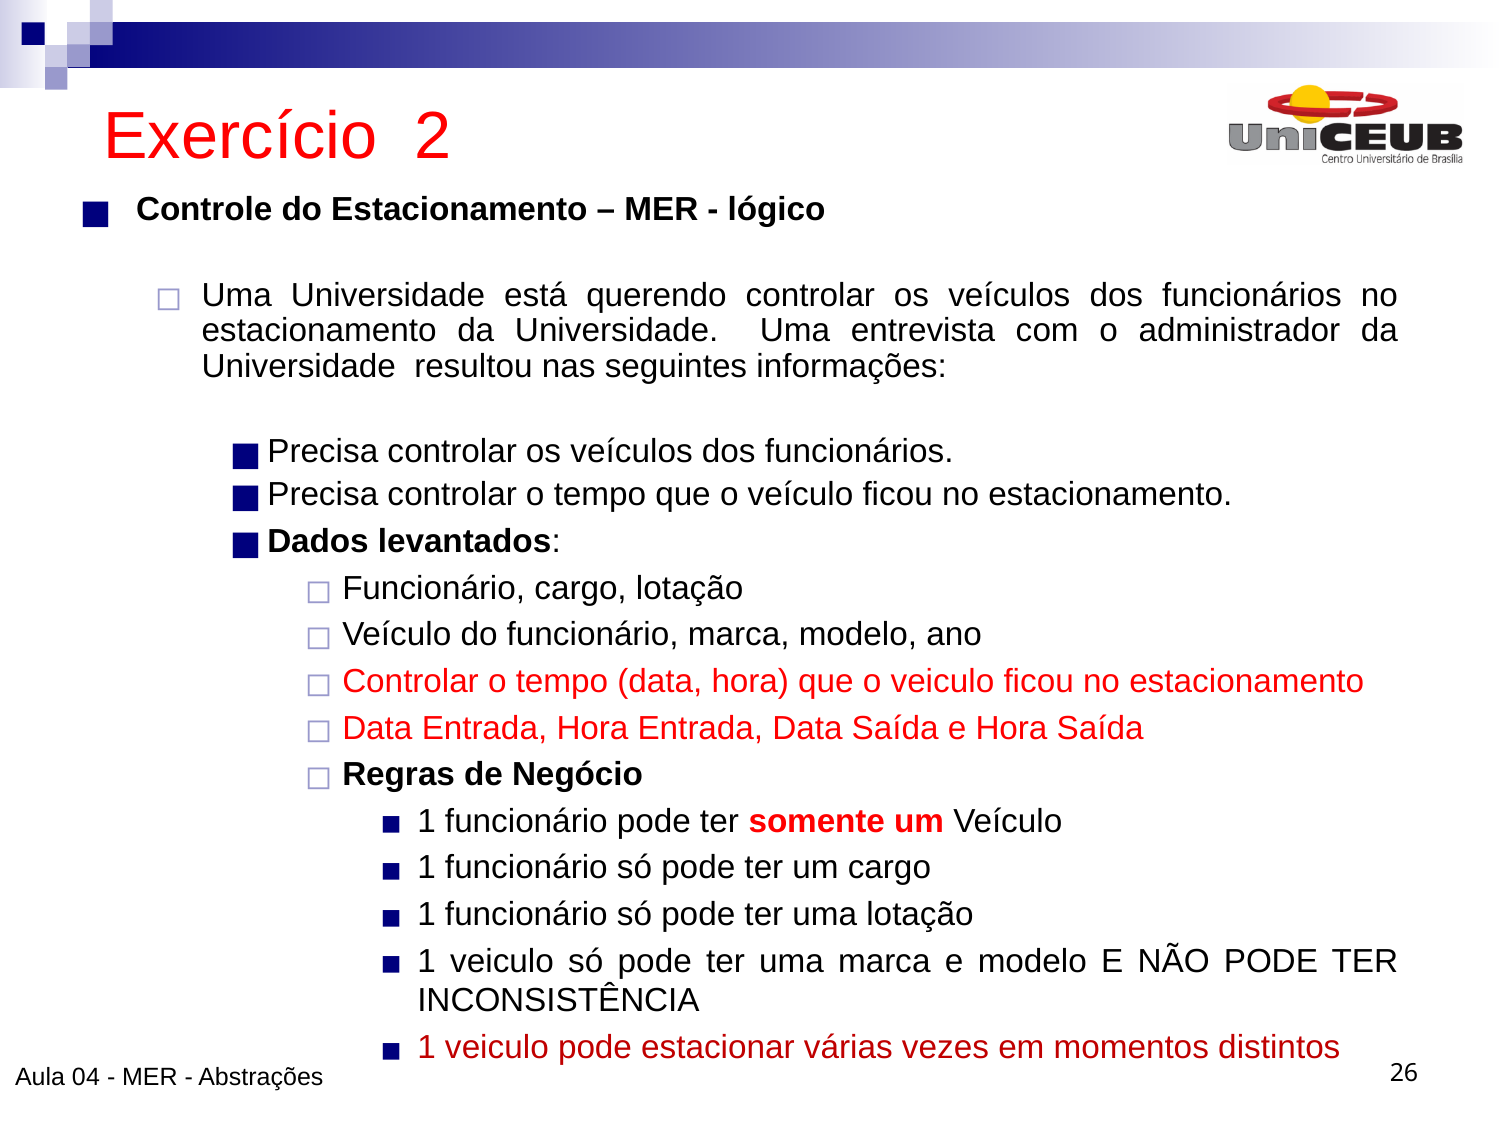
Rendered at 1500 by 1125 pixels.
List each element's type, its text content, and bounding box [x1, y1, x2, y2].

title Exercício 2 [88, 83, 658, 180]
list Controle do Estacionamento – MER - lógico Uma Universidade está querendo controlar os veículos dos funcionários no estacionamento da Universidade. Uma entrevista com o administrador da Universidade resultou nas seguintes informações: Precisa controlar os veículos dos funcionários. Precisa controlar o tempo que o veículo ficou no estacionamento. Dados levantados: Funcionário, cargo, lotação Veículo do funcionário, marca, modelo, ano Controlar o tempo (data, hora) que o veiculo ficou no estacionamento Data Entrada, Hora Entrada, Data Saída e Hora Saída Regras de Negócio 1 funcionário pode ter somente um Veículo 1 funcionário só pode ter um cargo 1 funcionário só pode ter uma lotação 1 veiculo só pode ter uma marca e modelo E NÃO PODE TER INCONSISTÊNCIA 1 veiculo pode estacionar várias vezes em momentos distintos [64, 184, 1415, 823]
text_box Aula 04 - MER - Abstrações [0, 1023, 475, 1099]
picture [1227, 83, 1464, 165]
text_box 26 [1083, 1023, 1434, 1099]
